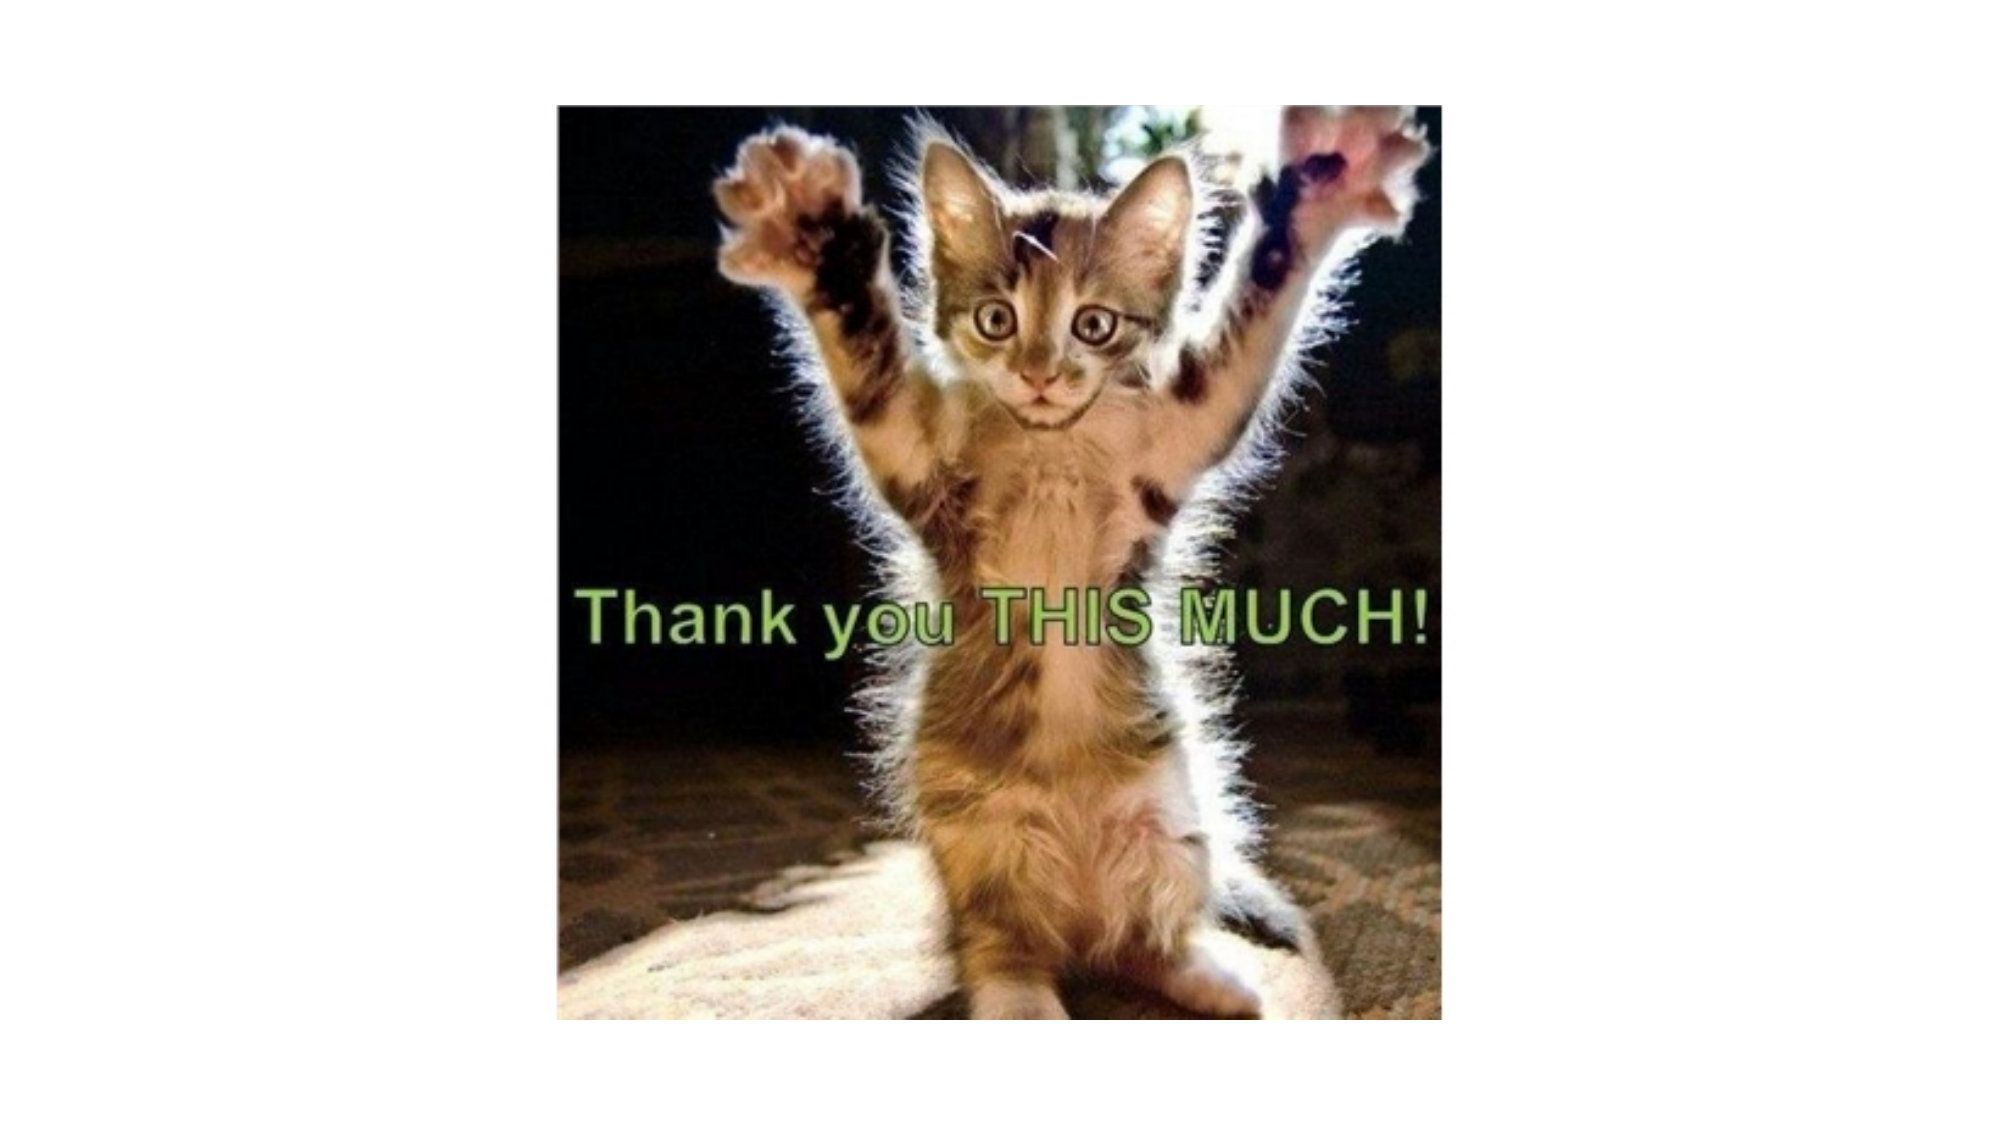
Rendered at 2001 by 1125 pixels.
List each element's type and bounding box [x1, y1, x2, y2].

picture [543, 105, 1457, 1020]
